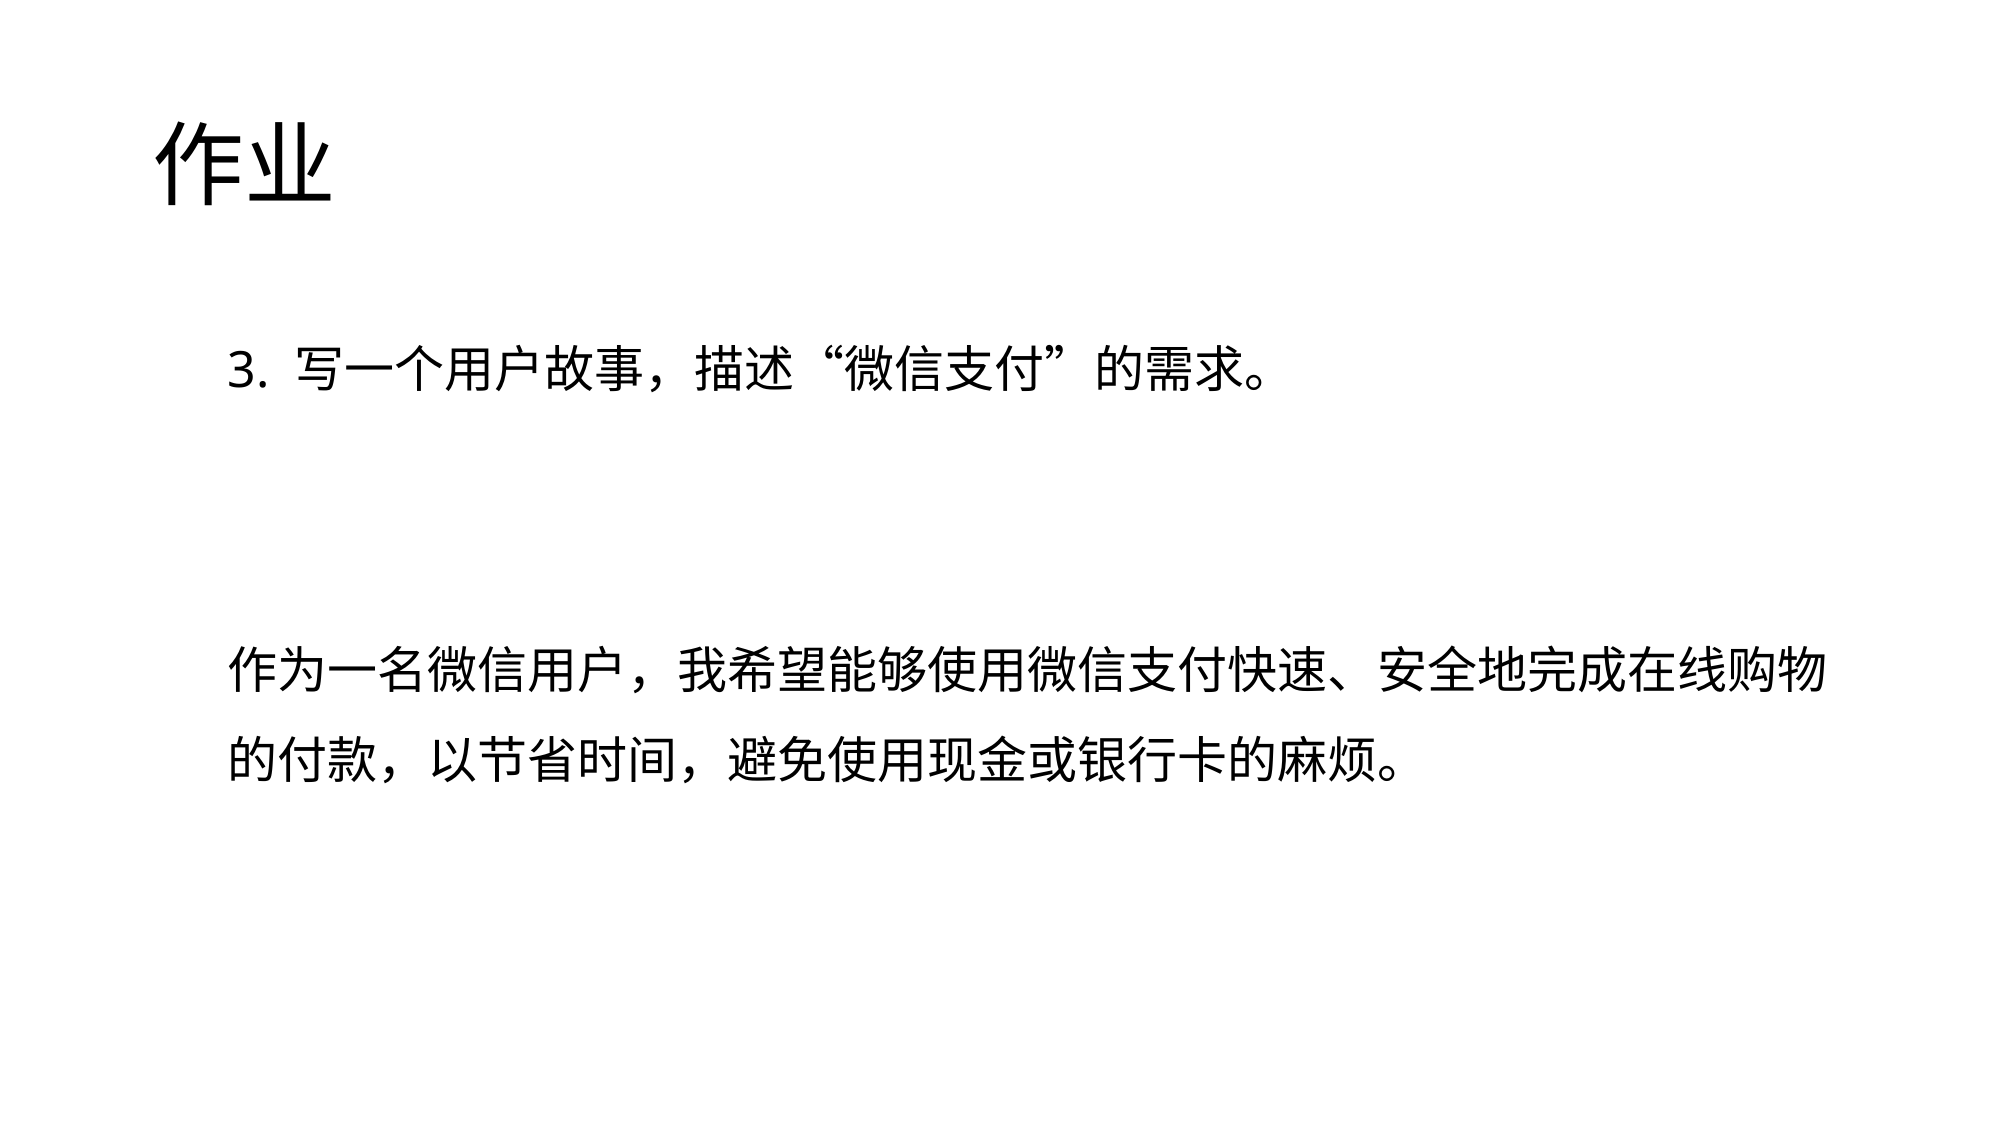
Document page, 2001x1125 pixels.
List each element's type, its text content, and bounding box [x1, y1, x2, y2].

title 作业 [137, 59, 1863, 278]
list 3. 写一个用户故事，描述“微信支付”的需求。 作为一名微信用户，我希望能够使用微信支付快速、安全地完成在线购物的付款，以节省时间，避免使用现金或银行卡的麻烦。 [137, 299, 1863, 1014]
